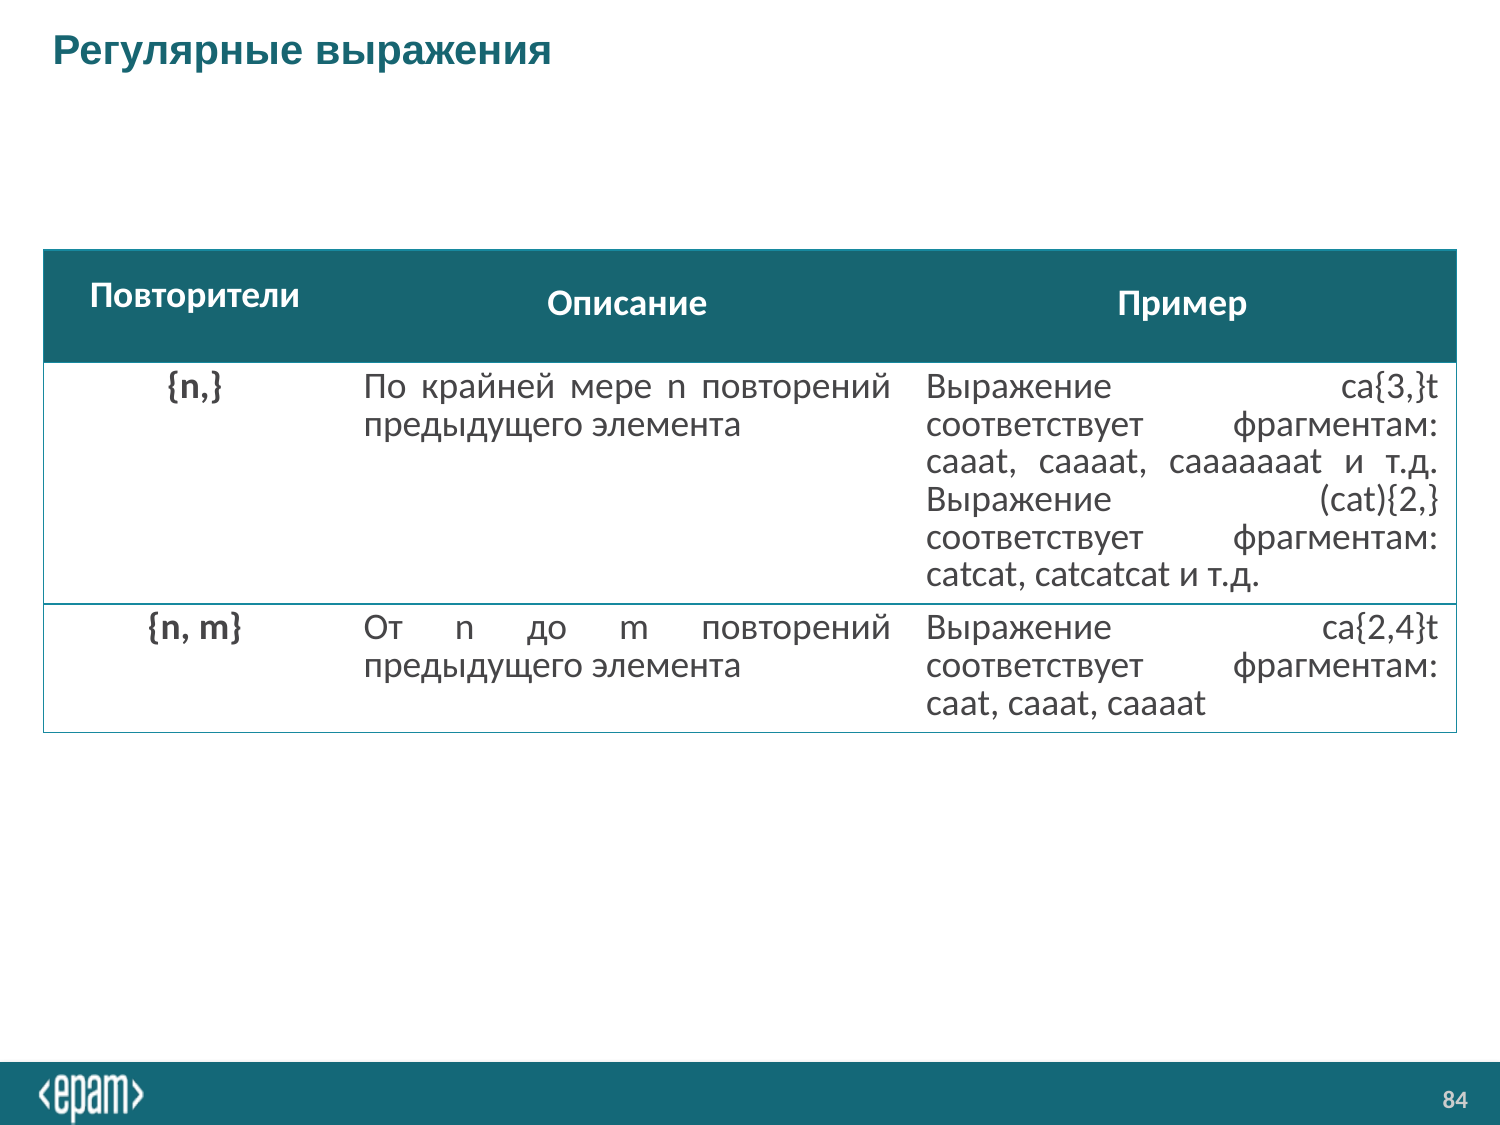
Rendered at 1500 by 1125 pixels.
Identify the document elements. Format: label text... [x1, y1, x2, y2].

table_header Описание [346, 251, 909, 362]
table_cell {n,} [44, 363, 346, 603]
picture [38, 1074, 144, 1125]
table_cell {n, m} [44, 605, 346, 732]
table_cell Выражение ca{3,}t соответствует фрагментам: cаааt, caaaat, caaaaaaat и т.д. Выражение (cat){2,} соответствует фрагментам: cаtcat, catcatcat и т.д. [909, 363, 1456, 603]
table_cell Выражение ca{2,4}t соответствует фрагментам: cааt, caaat, caaaat [909, 605, 1456, 732]
title Регулярные выражения [0, 0, 1500, 95]
table_cell По крайней мере n повторений предыдущего элемента [346, 363, 909, 603]
table_cell От n до m повторений предыдущего элемента [346, 605, 909, 732]
table_header Пример [909, 251, 1456, 362]
table_header Повторители [44, 251, 346, 362]
